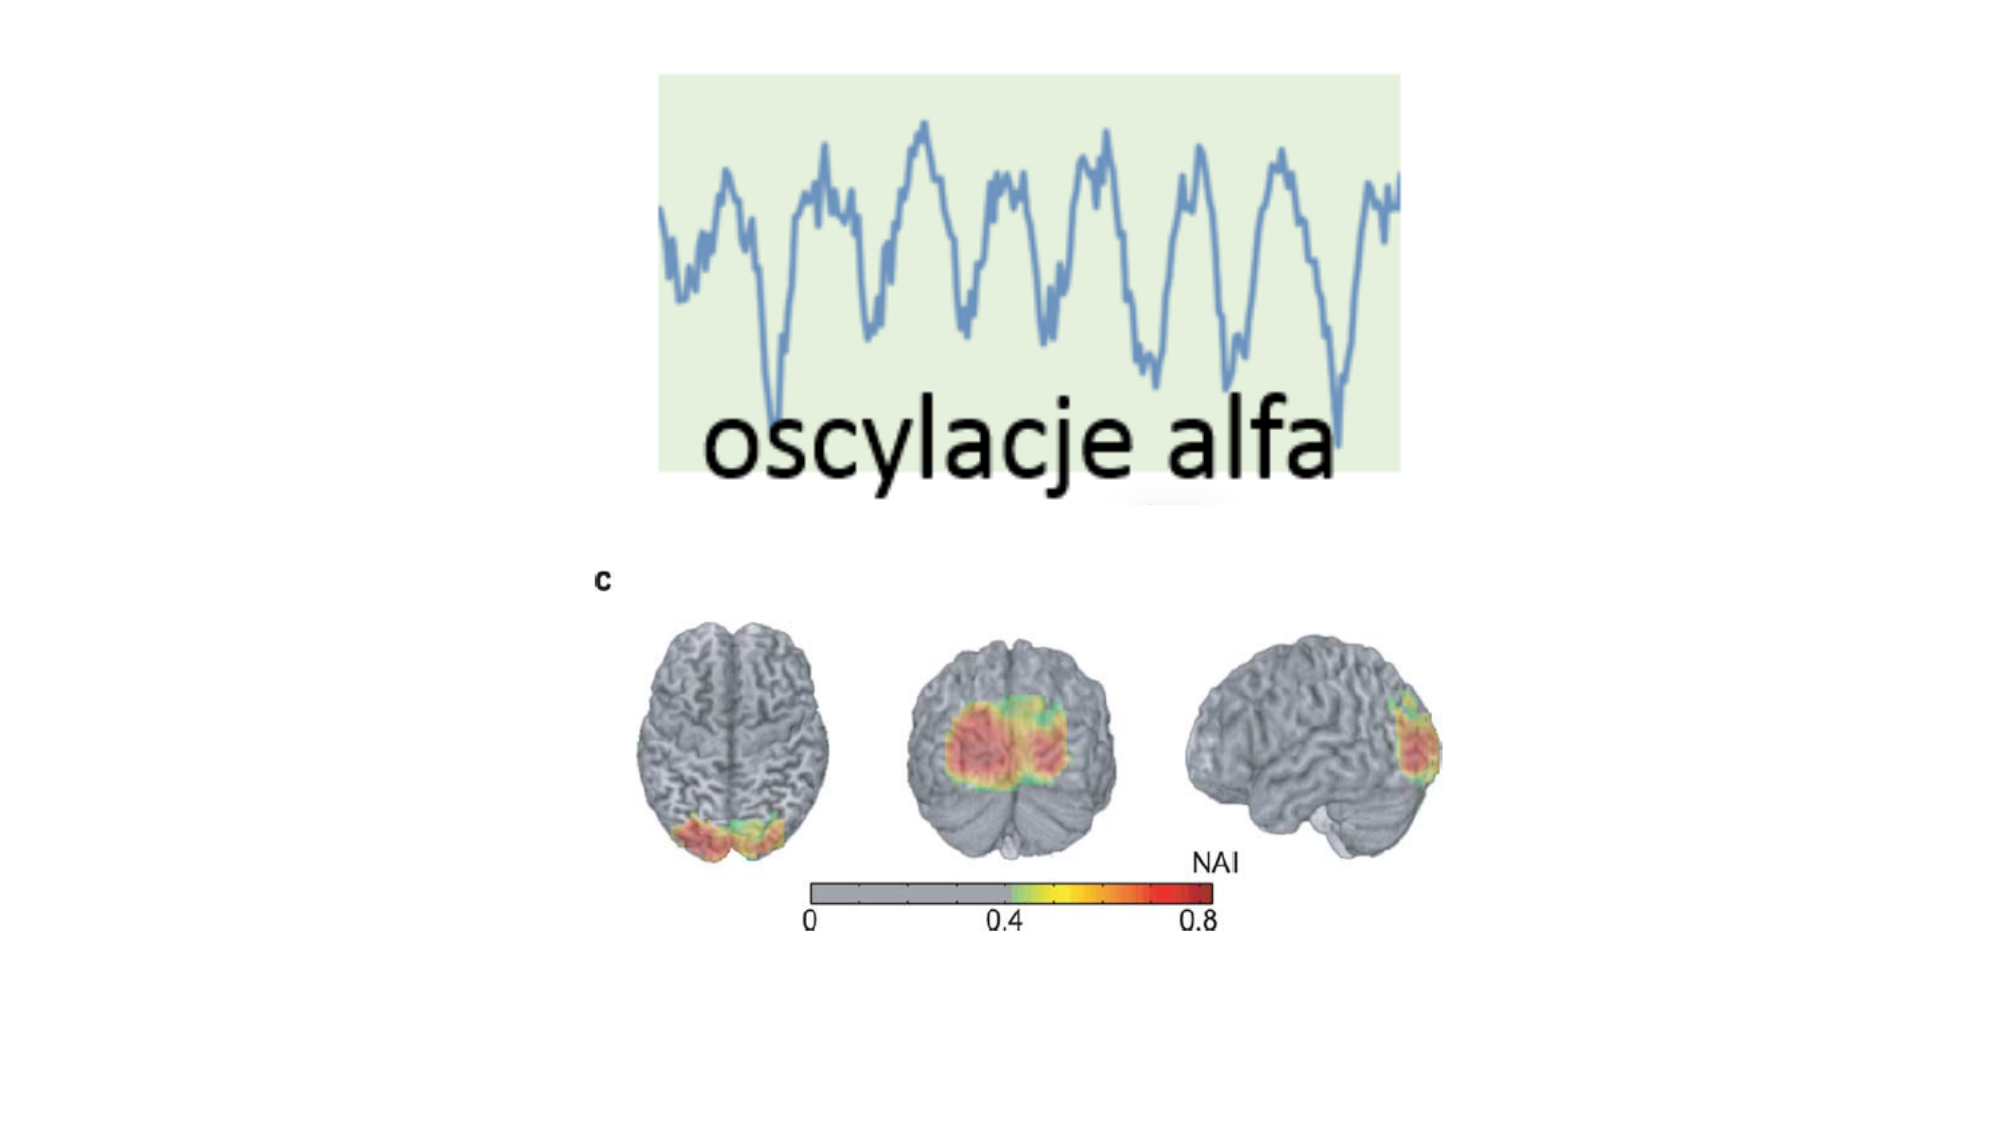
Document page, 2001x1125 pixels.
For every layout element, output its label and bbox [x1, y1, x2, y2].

picture [636, 42, 1438, 505]
picture [583, 550, 1491, 945]
